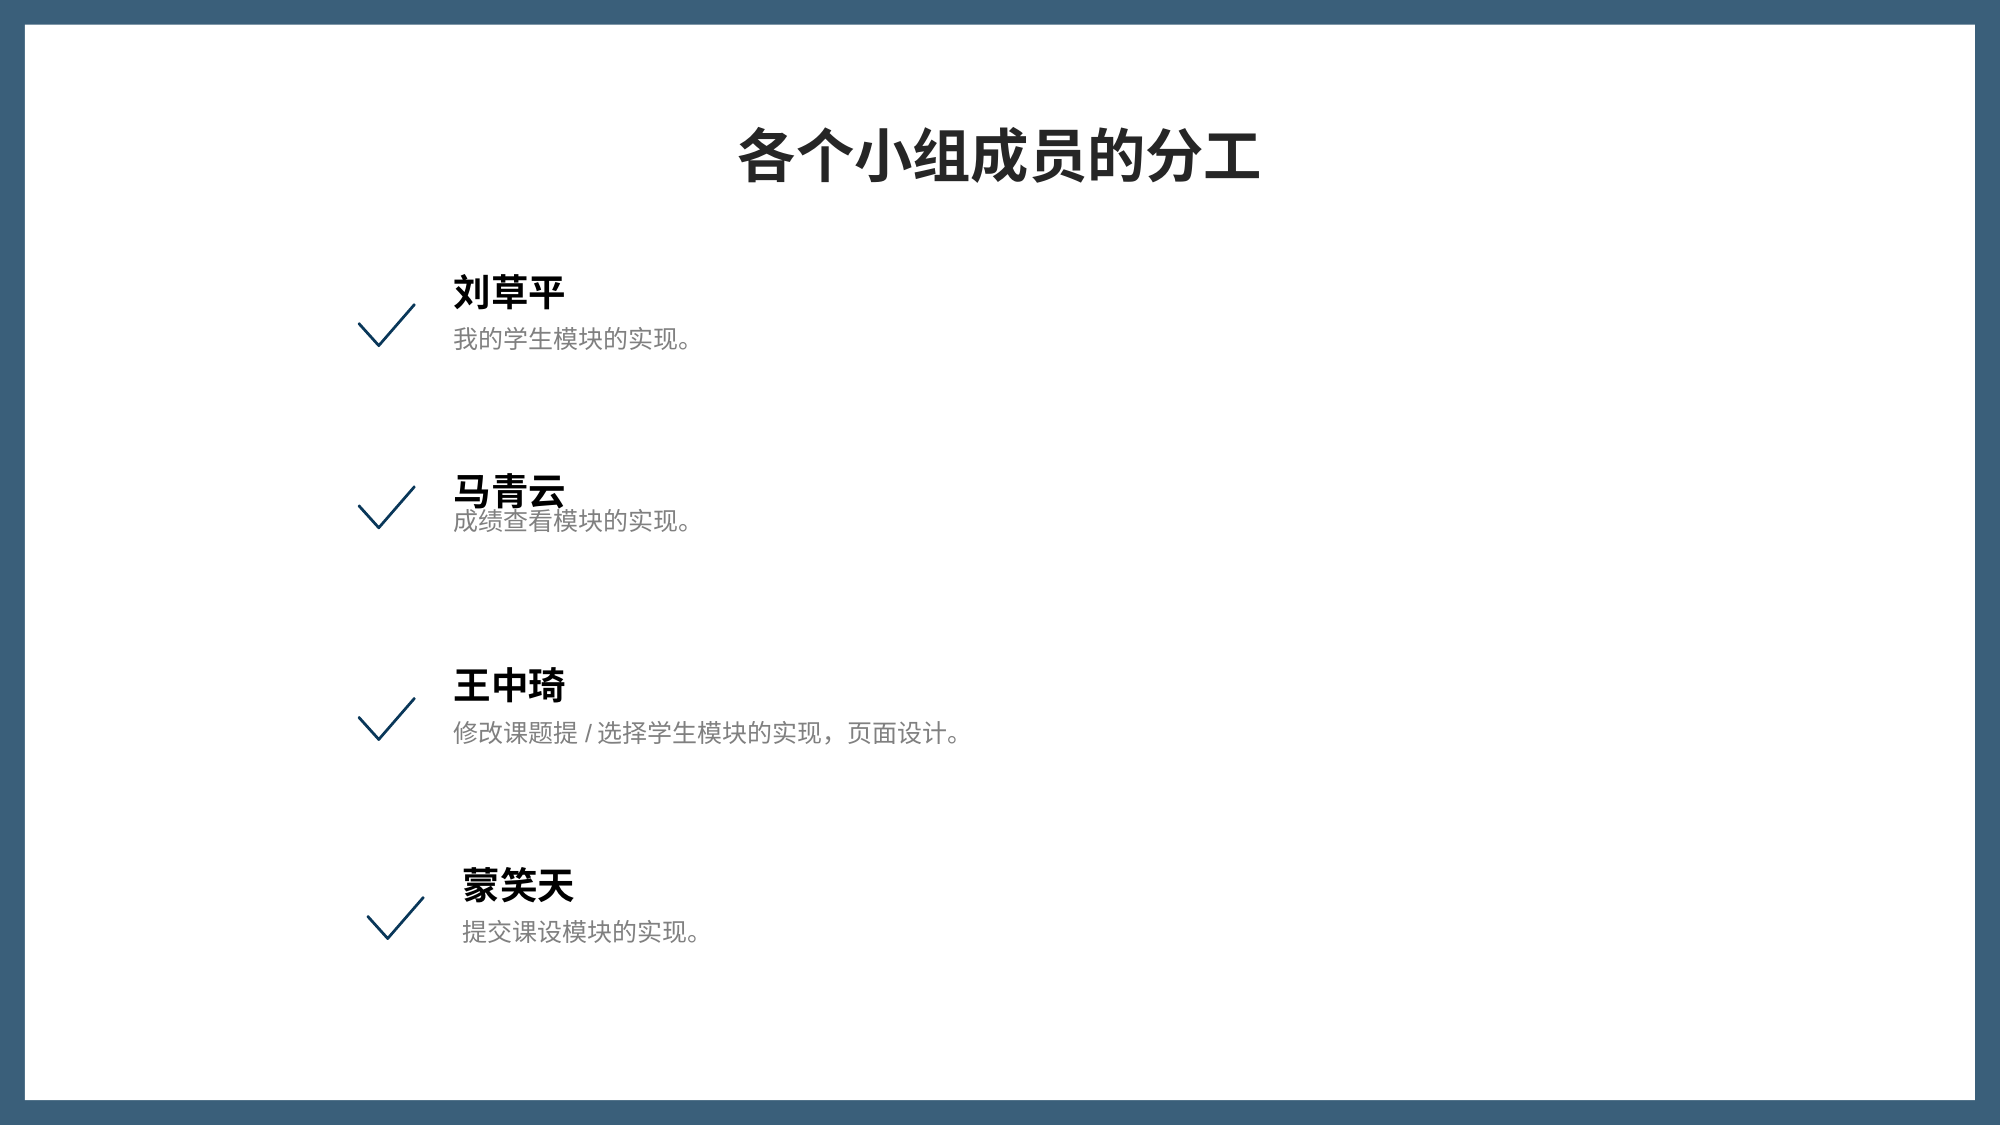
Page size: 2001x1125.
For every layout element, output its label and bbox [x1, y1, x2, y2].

text_box [357, 646, 1643, 756]
text_box [357, 451, 1643, 541]
text_box [690, 111, 1309, 230]
text_box [357, 252, 1643, 359]
text_box [366, 845, 1652, 952]
